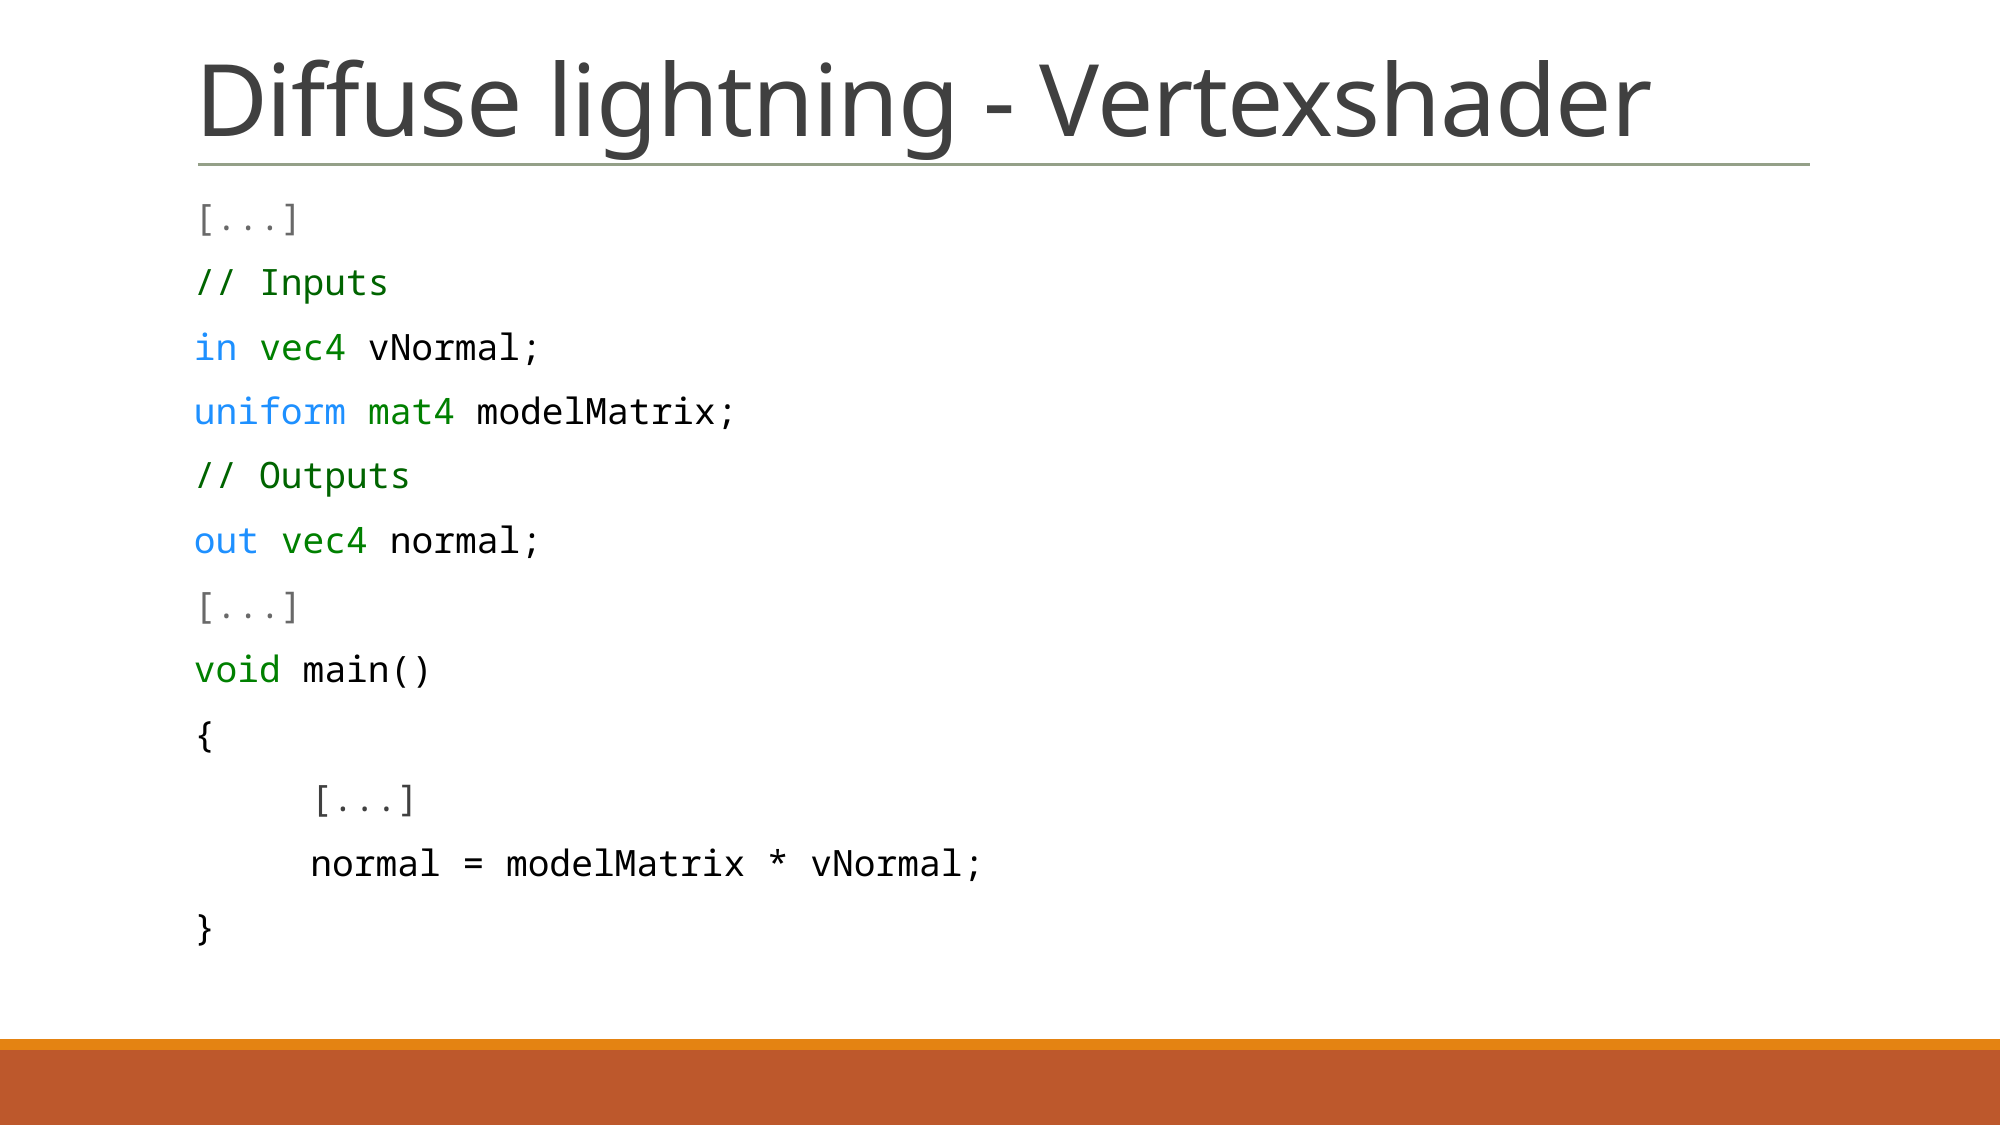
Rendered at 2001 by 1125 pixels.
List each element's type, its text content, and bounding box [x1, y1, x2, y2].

title Diffuse lightning - Vertexshader [180, 47, 1830, 165]
list [...] // Inputs in vec4 vNormal; uniform mat4 modelMatrix; // Outputs out vec4 normal; [...] void main() { [...] normal = modelMatrix * vNormal; } [180, 191, 1830, 963]
